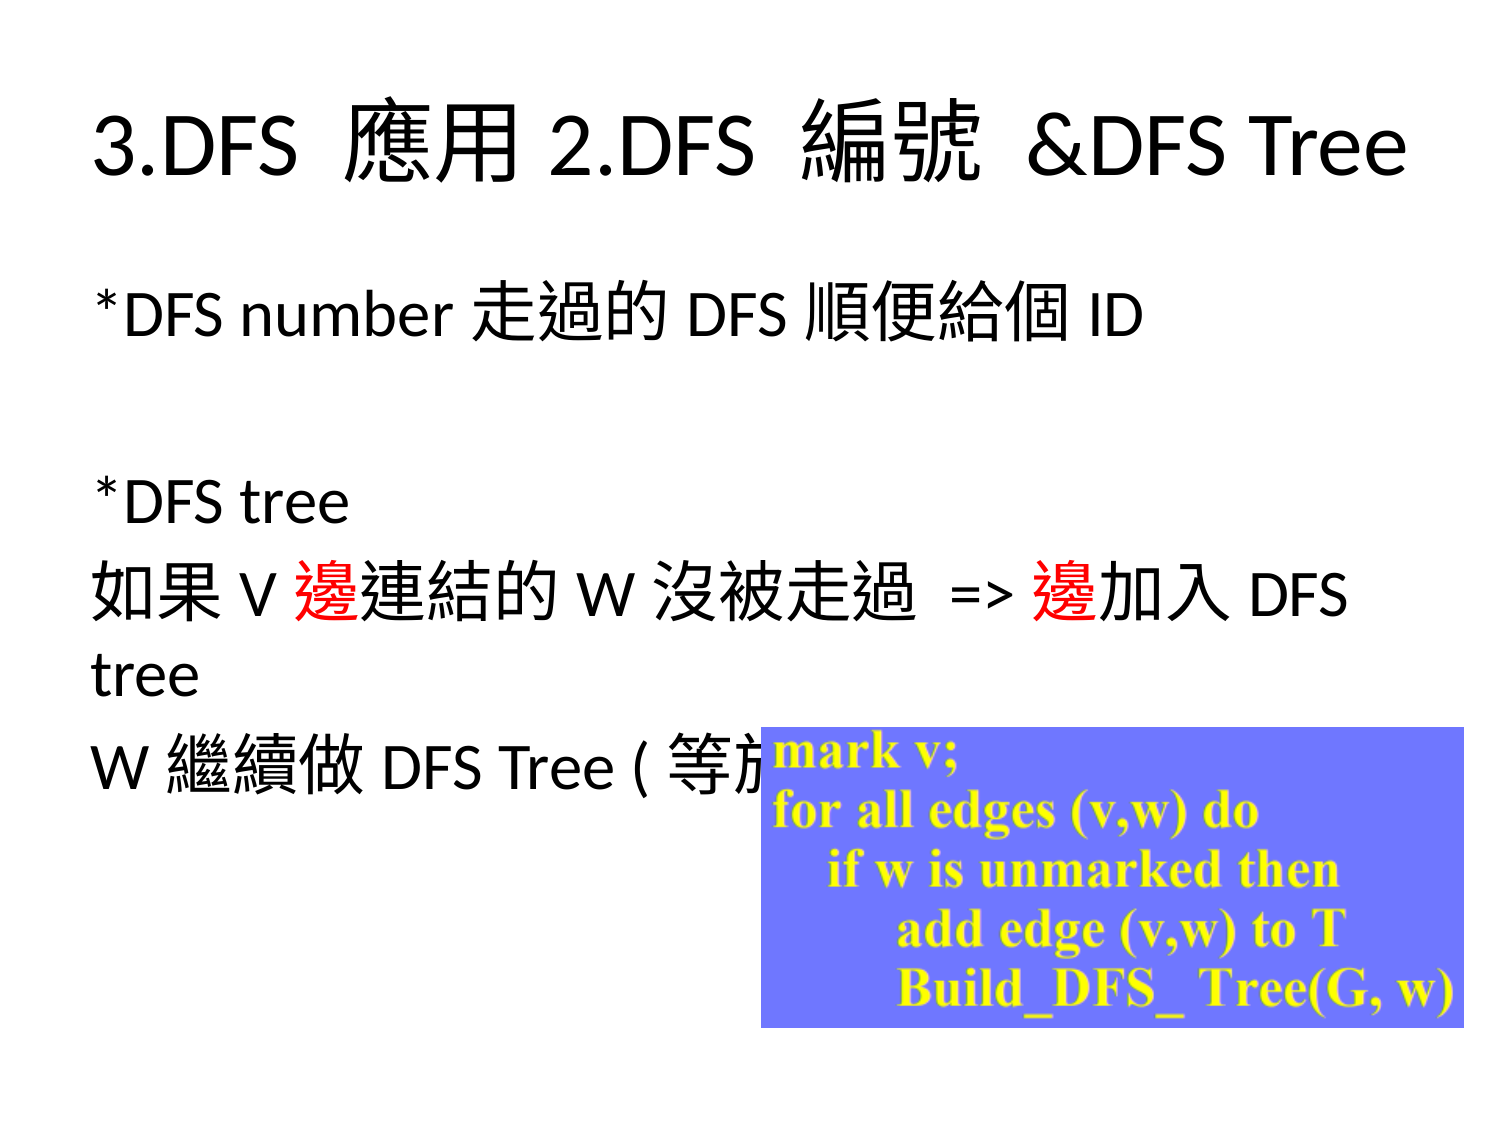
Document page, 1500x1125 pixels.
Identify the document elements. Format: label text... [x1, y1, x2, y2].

picture [761, 727, 1464, 1029]
list *DFS number走過的DFS順便給個ID *DFS tree 如果V邊連結的W沒被走過 =>邊加入DFS tree W繼續做DFS Tree (等於V的位置) [75, 262, 1425, 1005]
title 3.DFS 應用2.DFS 編號 &DFS Tree [75, 45, 1425, 233]
